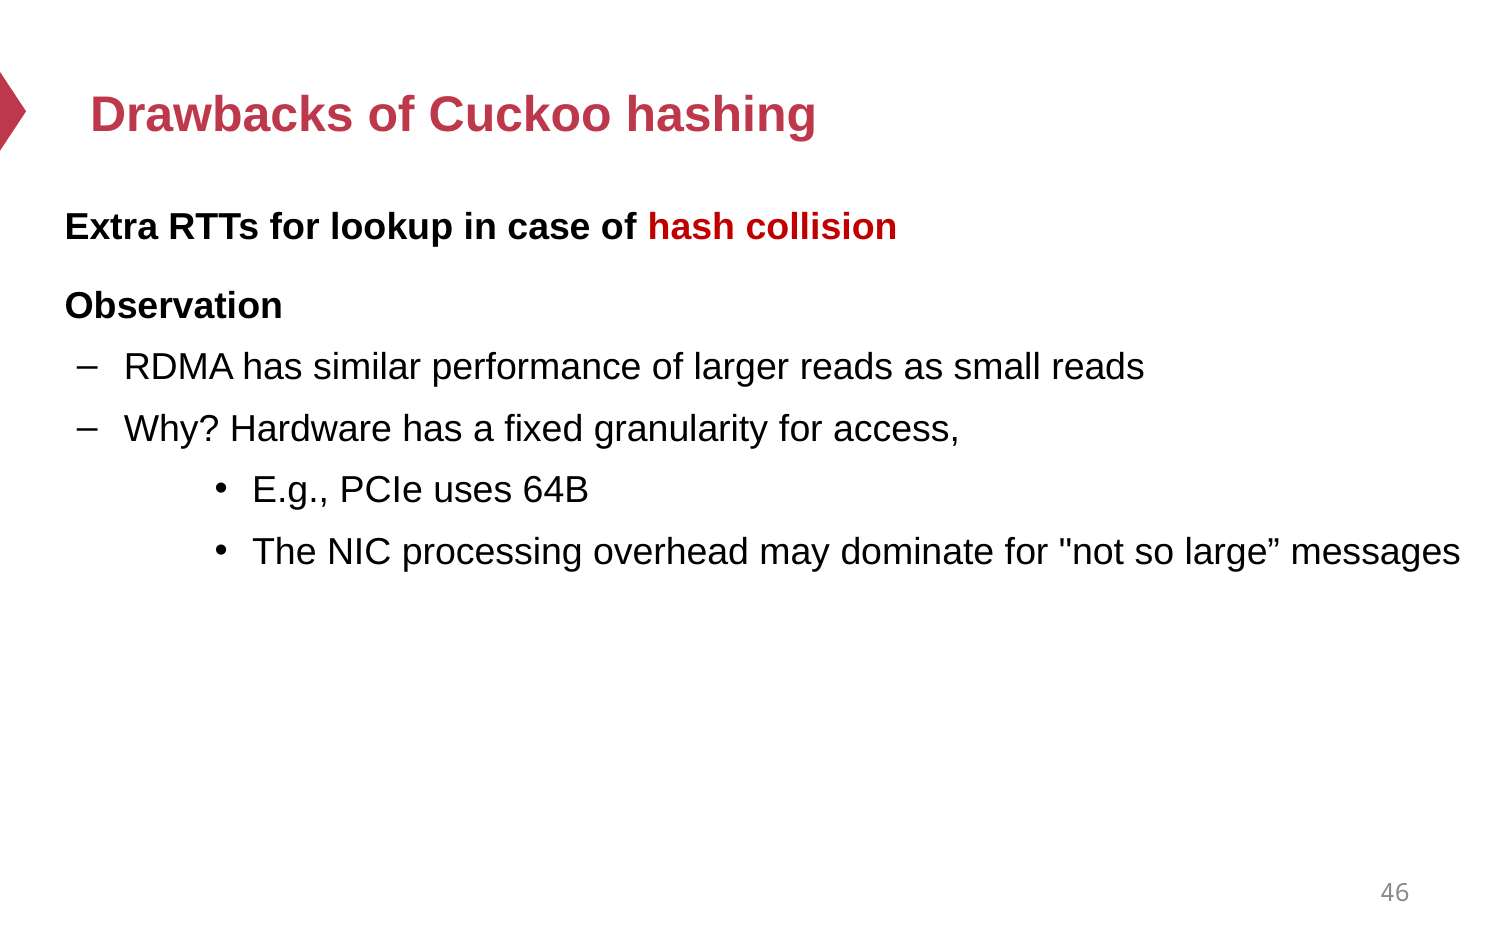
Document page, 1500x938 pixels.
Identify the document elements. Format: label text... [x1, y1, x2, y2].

slide_number 46 [1074, 868, 1425, 919]
title Drawbacks of Cuckoo hashing [75, 37, 1425, 185]
list Extra RTTs for lookup in case of hash collision Observation RDMA has similar performance of larger reads as small reads Why? Hardware has a fixed granularity for access, E.g., PCIe uses 64B The NIC processing overhead may dominate for "not so large” messages [49, 185, 1500, 804]
